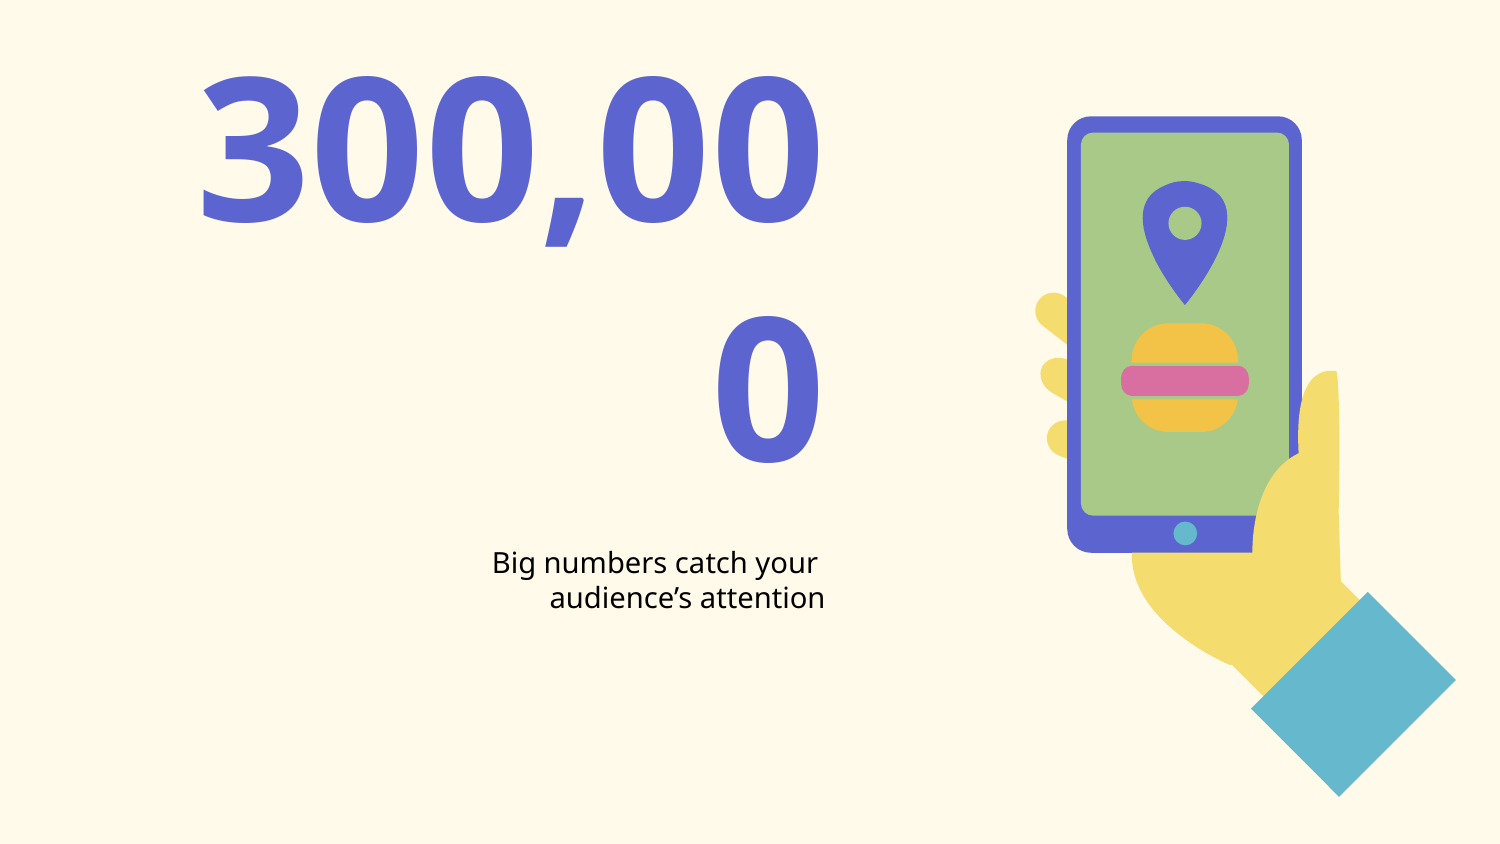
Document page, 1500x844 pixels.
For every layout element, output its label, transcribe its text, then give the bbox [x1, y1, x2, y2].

list Big numbers catch your audience’s attention [119, 529, 841, 743]
title 300,000 [119, 193, 841, 516]
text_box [1032, 115, 1457, 797]
